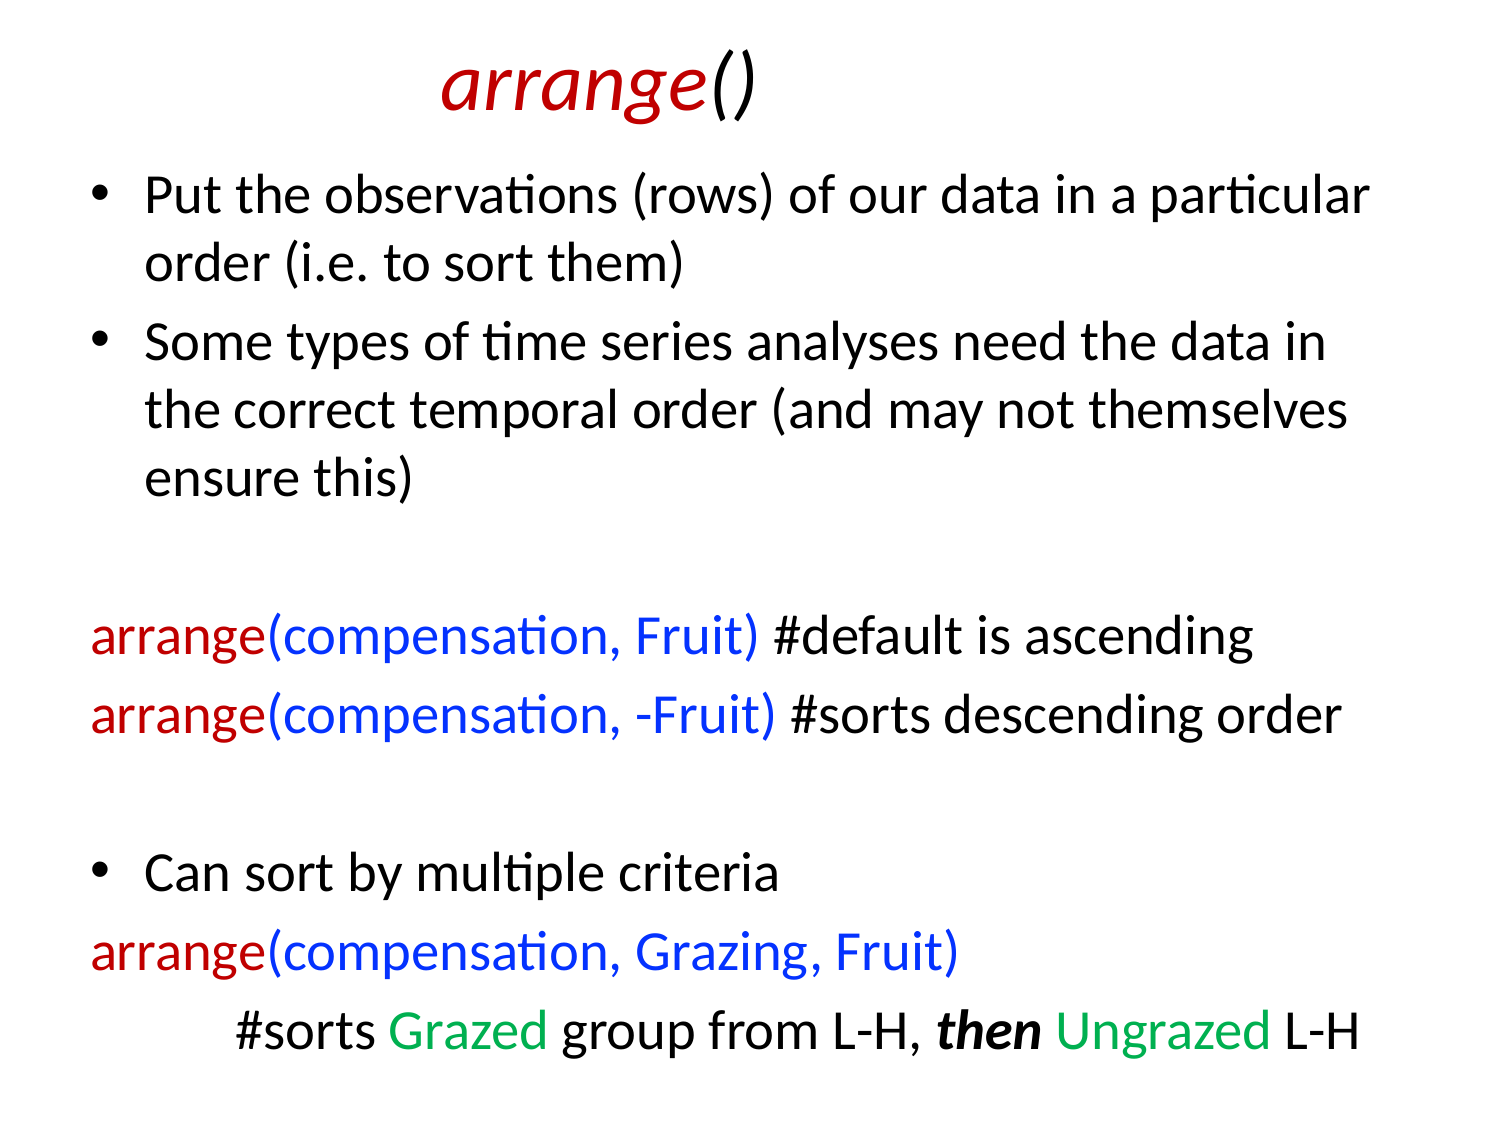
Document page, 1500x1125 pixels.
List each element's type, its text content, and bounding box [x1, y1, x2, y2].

title arrange() [75, 0, 1125, 149]
list Put the observations (rows) of our data in a particular order (i.e. to sort them) Some types of time series analyses need the data in the correct temporal order (and may not themselves ensure this) arrange(compensation, Fruit) #default is ascending arrange(compensation, -Fruit) #sorts descending order Can sort by multiple criteria arrange(compensation, Grazing, Fruit) #sorts Grazed group from L-H, then Ungrazed L-H [75, 149, 1425, 1075]
